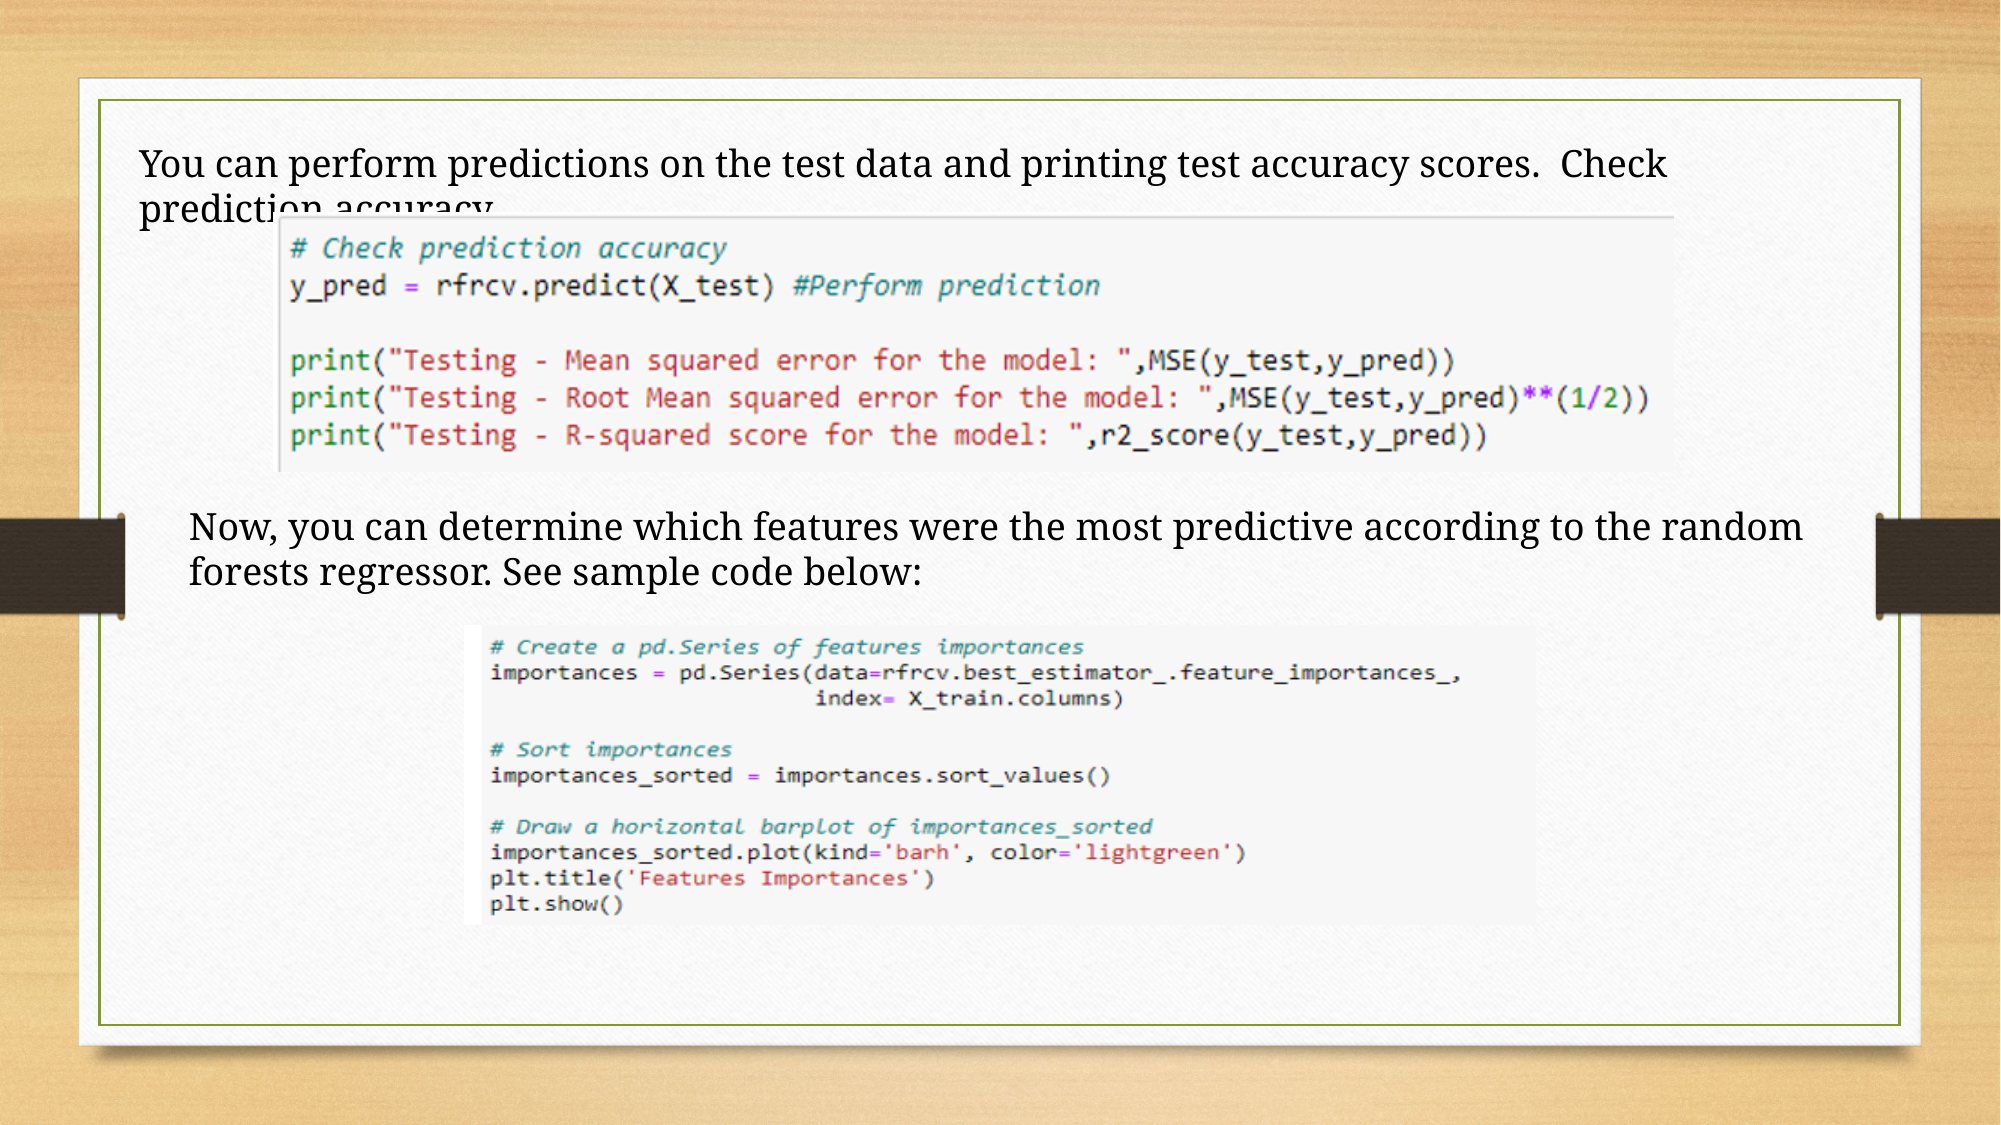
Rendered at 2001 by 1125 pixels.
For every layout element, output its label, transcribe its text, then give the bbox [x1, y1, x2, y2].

picture [0, 0, 2001, 1125]
text_box Now, you can determine which features were the most predictive according to the random forests regressor. See sample code below: [174, 495, 1904, 601]
text_box You can perform predictions on the test data and printing test accuracy scores. Check prediction accuracy [124, 132, 1855, 238]
